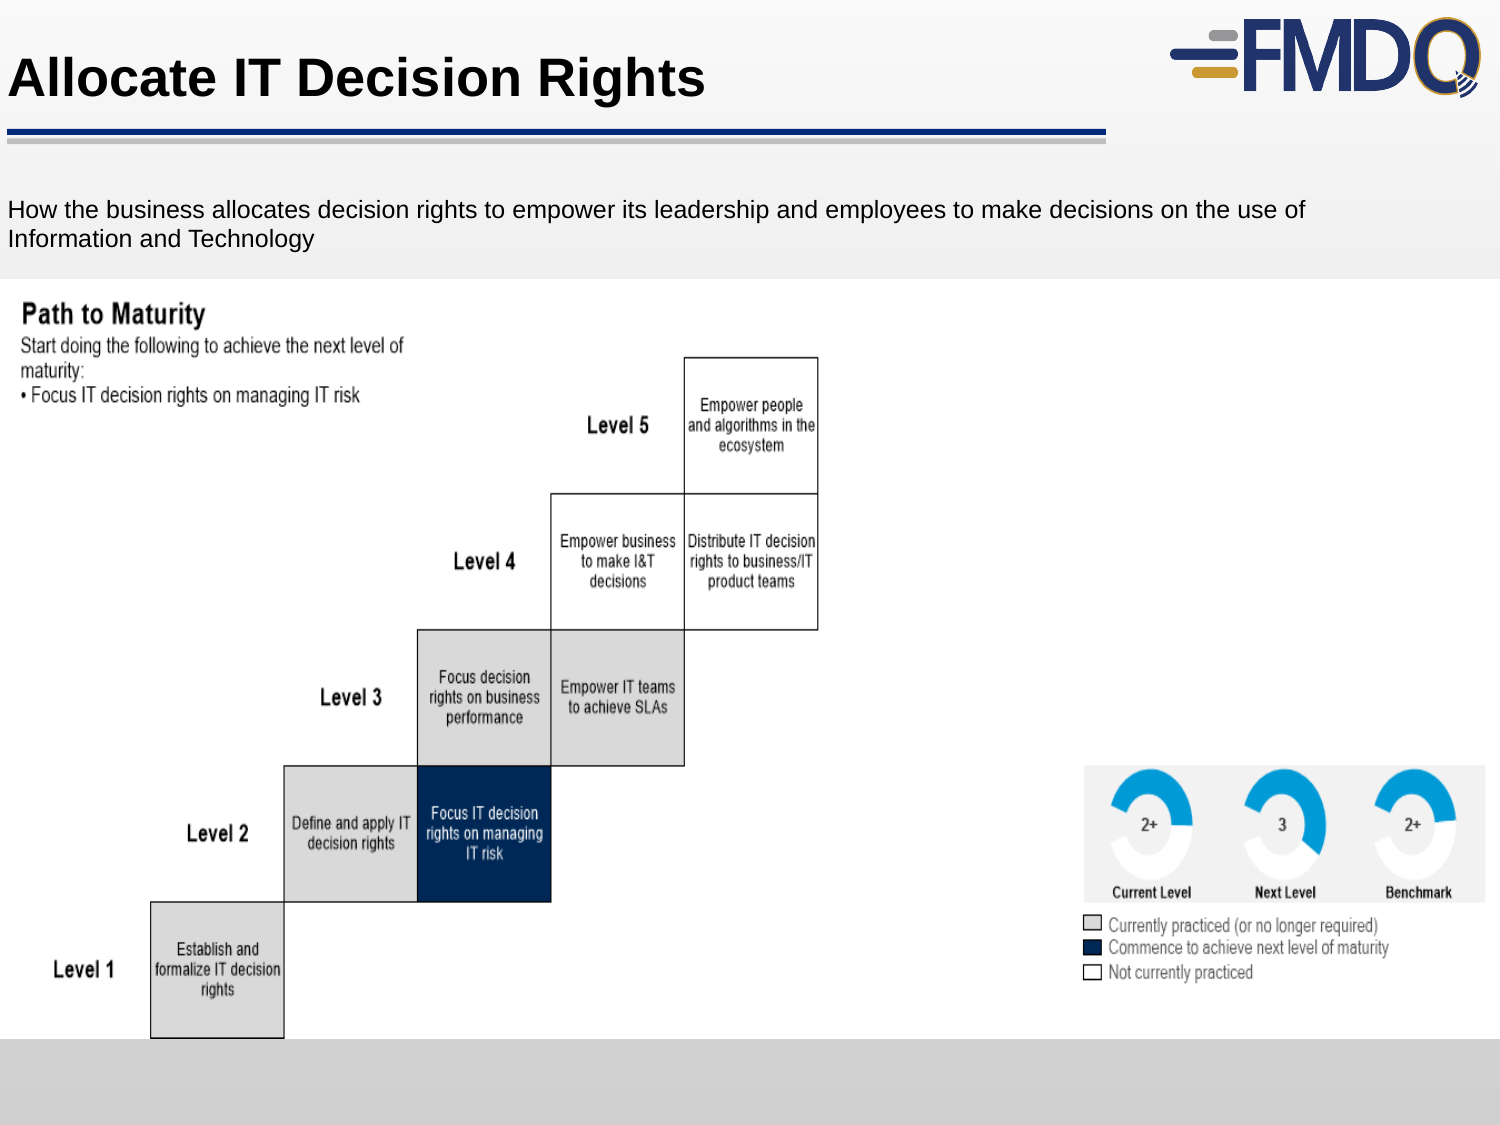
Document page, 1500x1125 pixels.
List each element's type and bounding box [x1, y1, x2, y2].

picture [0, 279, 1500, 1040]
text_box [0, 42, 1157, 116]
picture [1170, 17, 1481, 98]
text_box [0, 185, 1390, 261]
